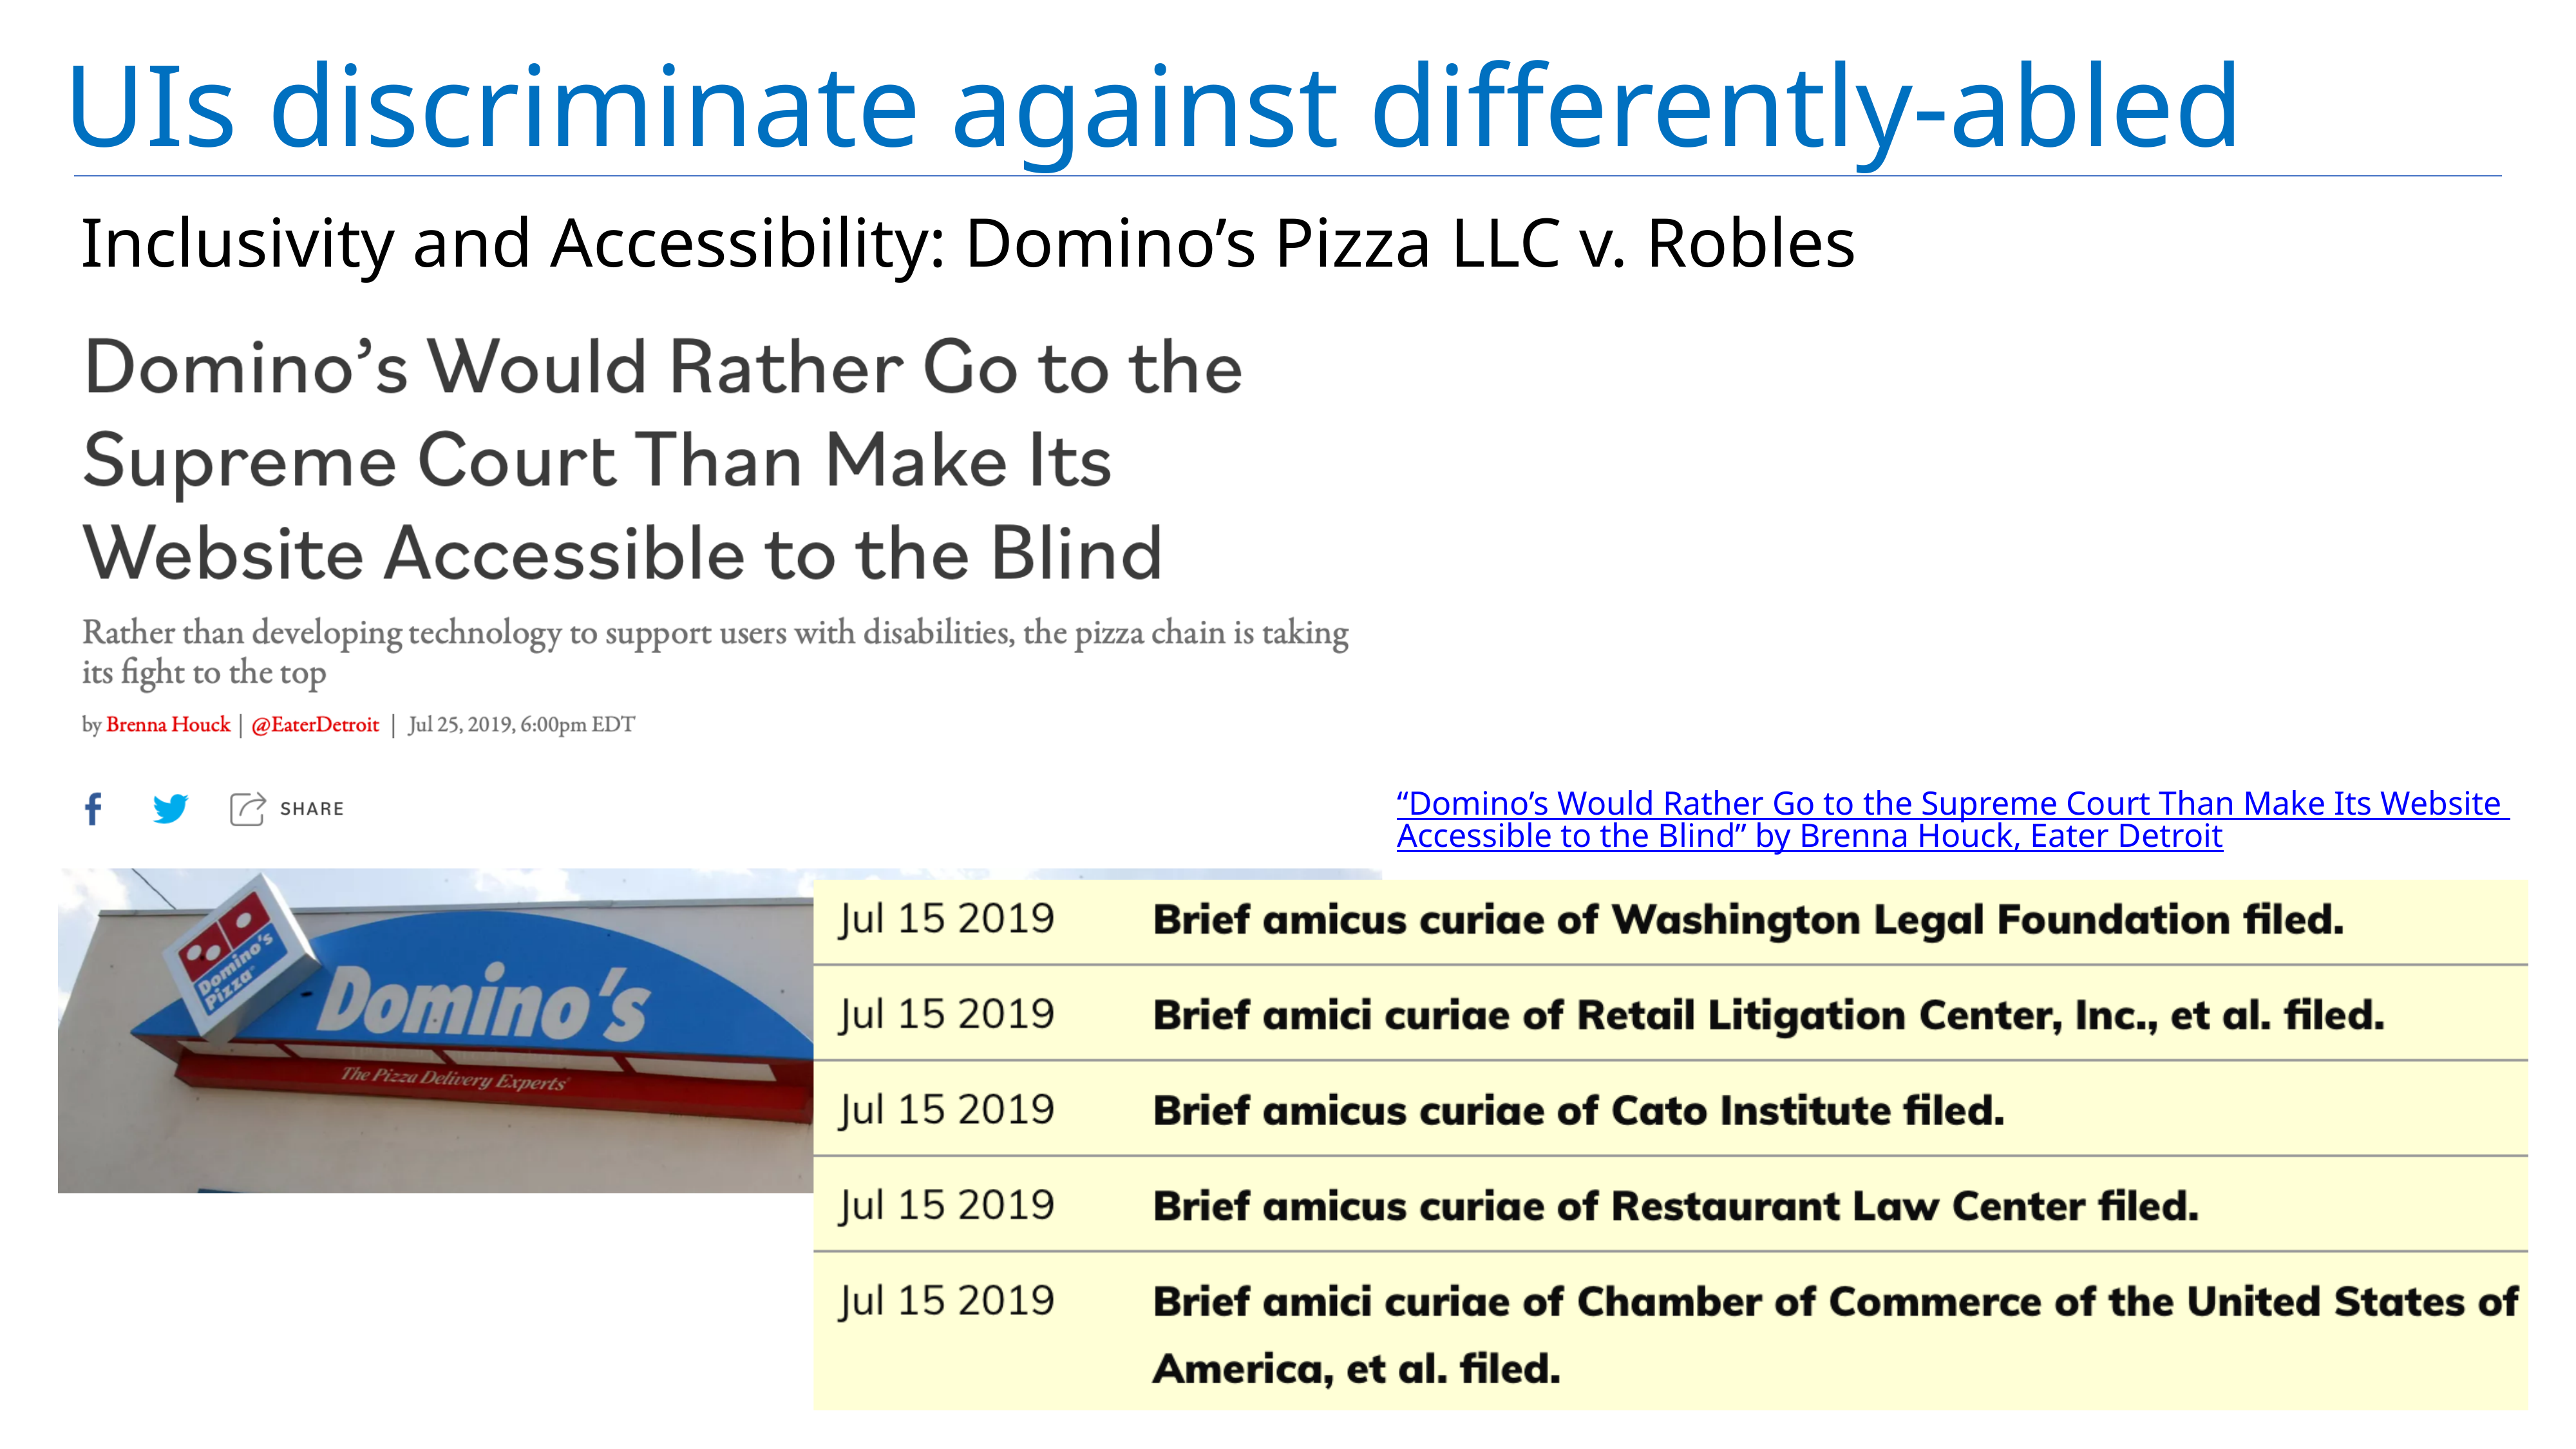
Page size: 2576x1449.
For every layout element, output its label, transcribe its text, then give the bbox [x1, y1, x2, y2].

list Inclusivity and Accessibility: Domino’s Pizza LLC v. Robles [70, 198, 2543, 1366]
text_box “Domino’s Would Rather Go to the Supreme Court Than Make Its Website Accessible to the Blind” by Brenna Houck, Eater Detroit [1392, 777, 2528, 833]
title UIs discriminate against differently-abled [53, 0, 2576, 181]
picture [57, 330, 2529, 1410]
